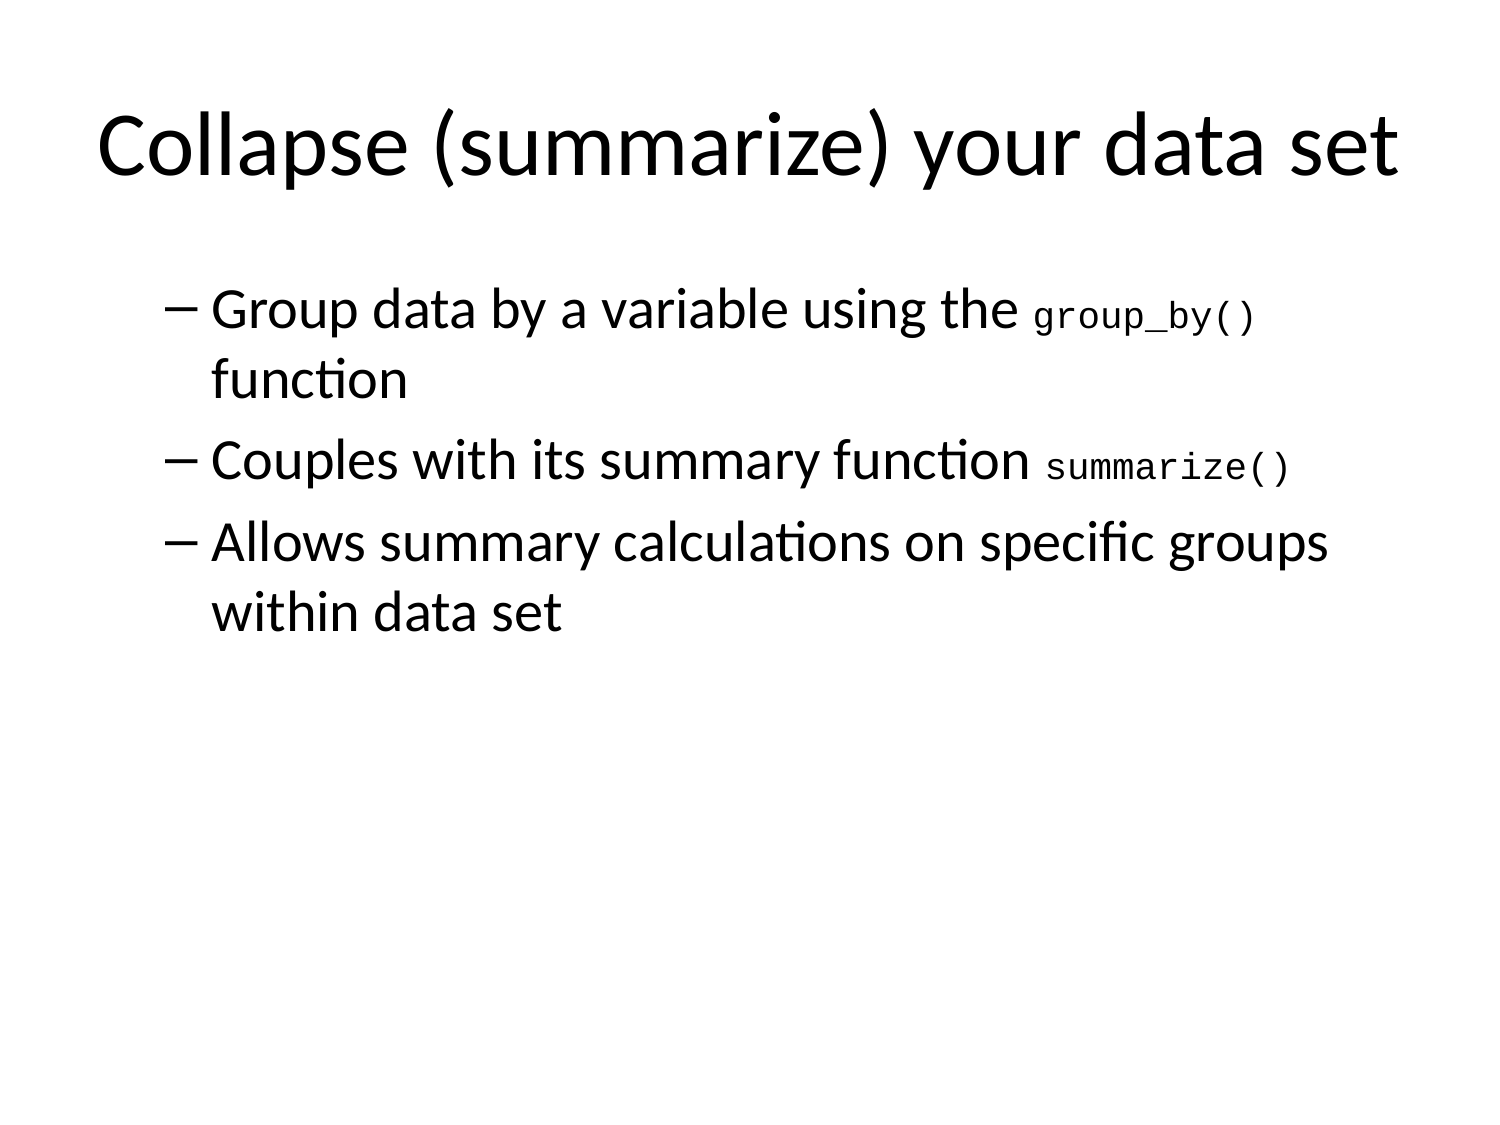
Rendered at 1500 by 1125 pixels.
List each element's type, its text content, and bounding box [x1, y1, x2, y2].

title Collapse (summarize) your data set [75, 45, 1425, 233]
list Group data by a variable using the group_by() function Couples with its summary function summarize() Allows summary calculations on specific groups within data set [75, 262, 1425, 1005]
